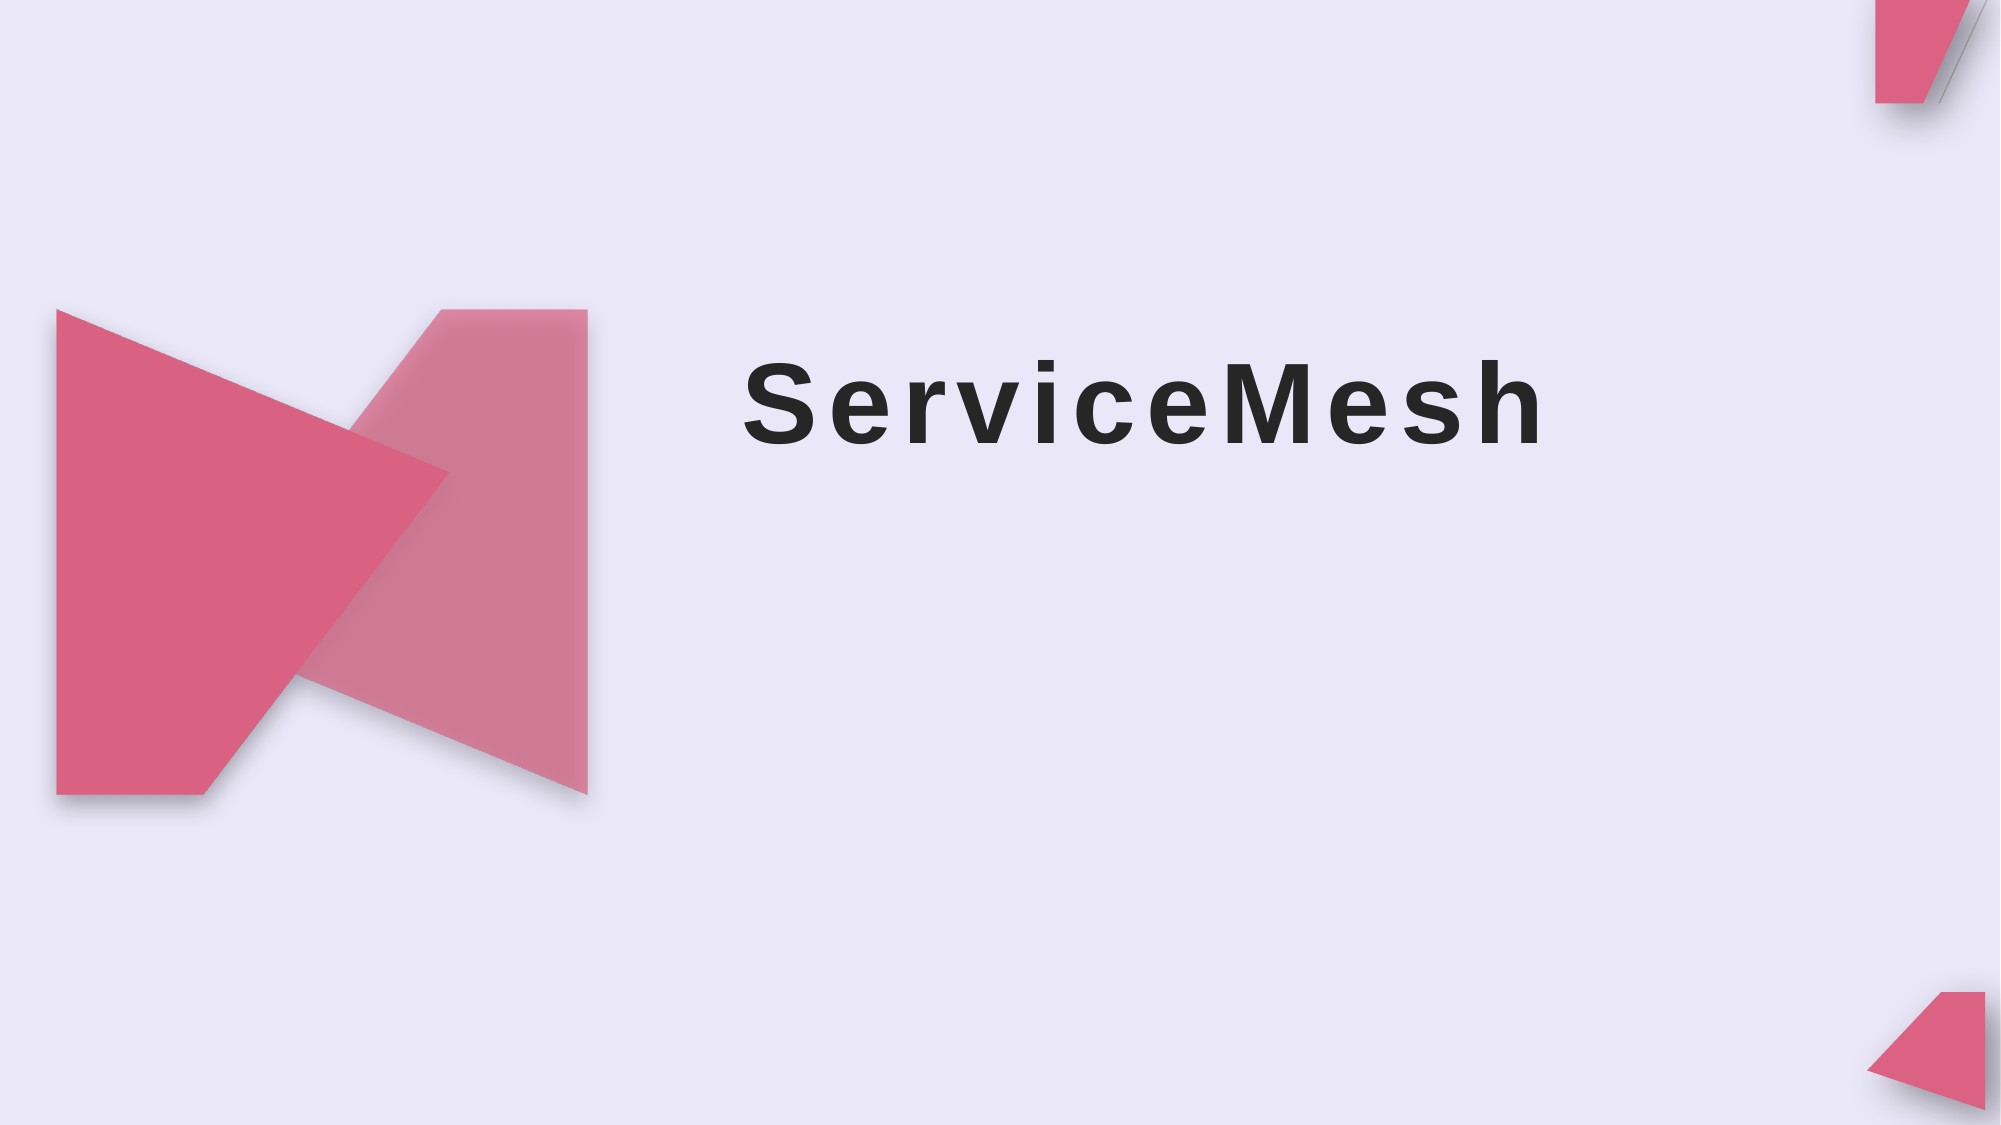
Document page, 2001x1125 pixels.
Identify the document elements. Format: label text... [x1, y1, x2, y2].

picture [56, 309, 588, 795]
title ServiceMesh [741, 328, 1867, 467]
